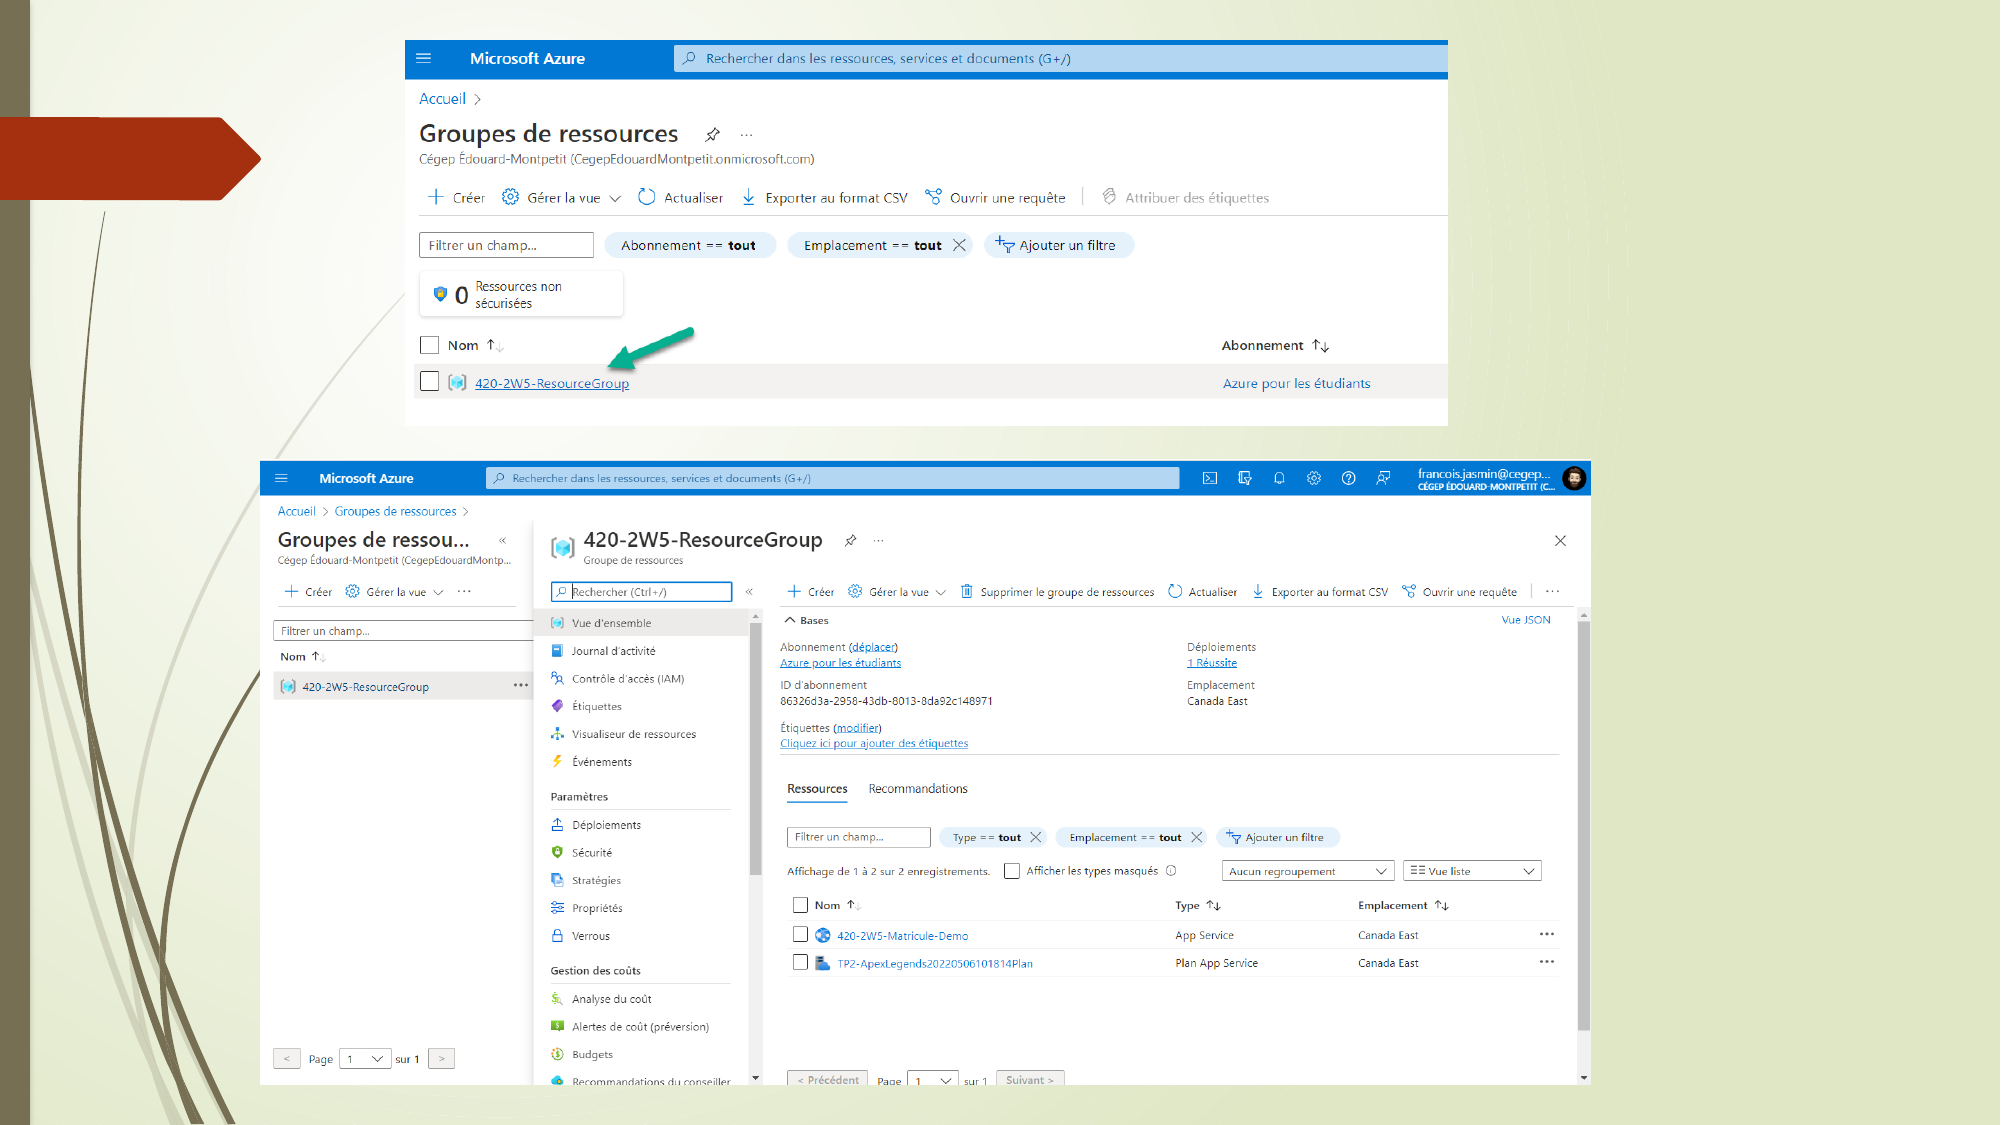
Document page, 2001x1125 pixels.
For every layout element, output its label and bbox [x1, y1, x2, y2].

picture [259, 458, 1591, 1085]
list [405, 40, 1448, 426]
